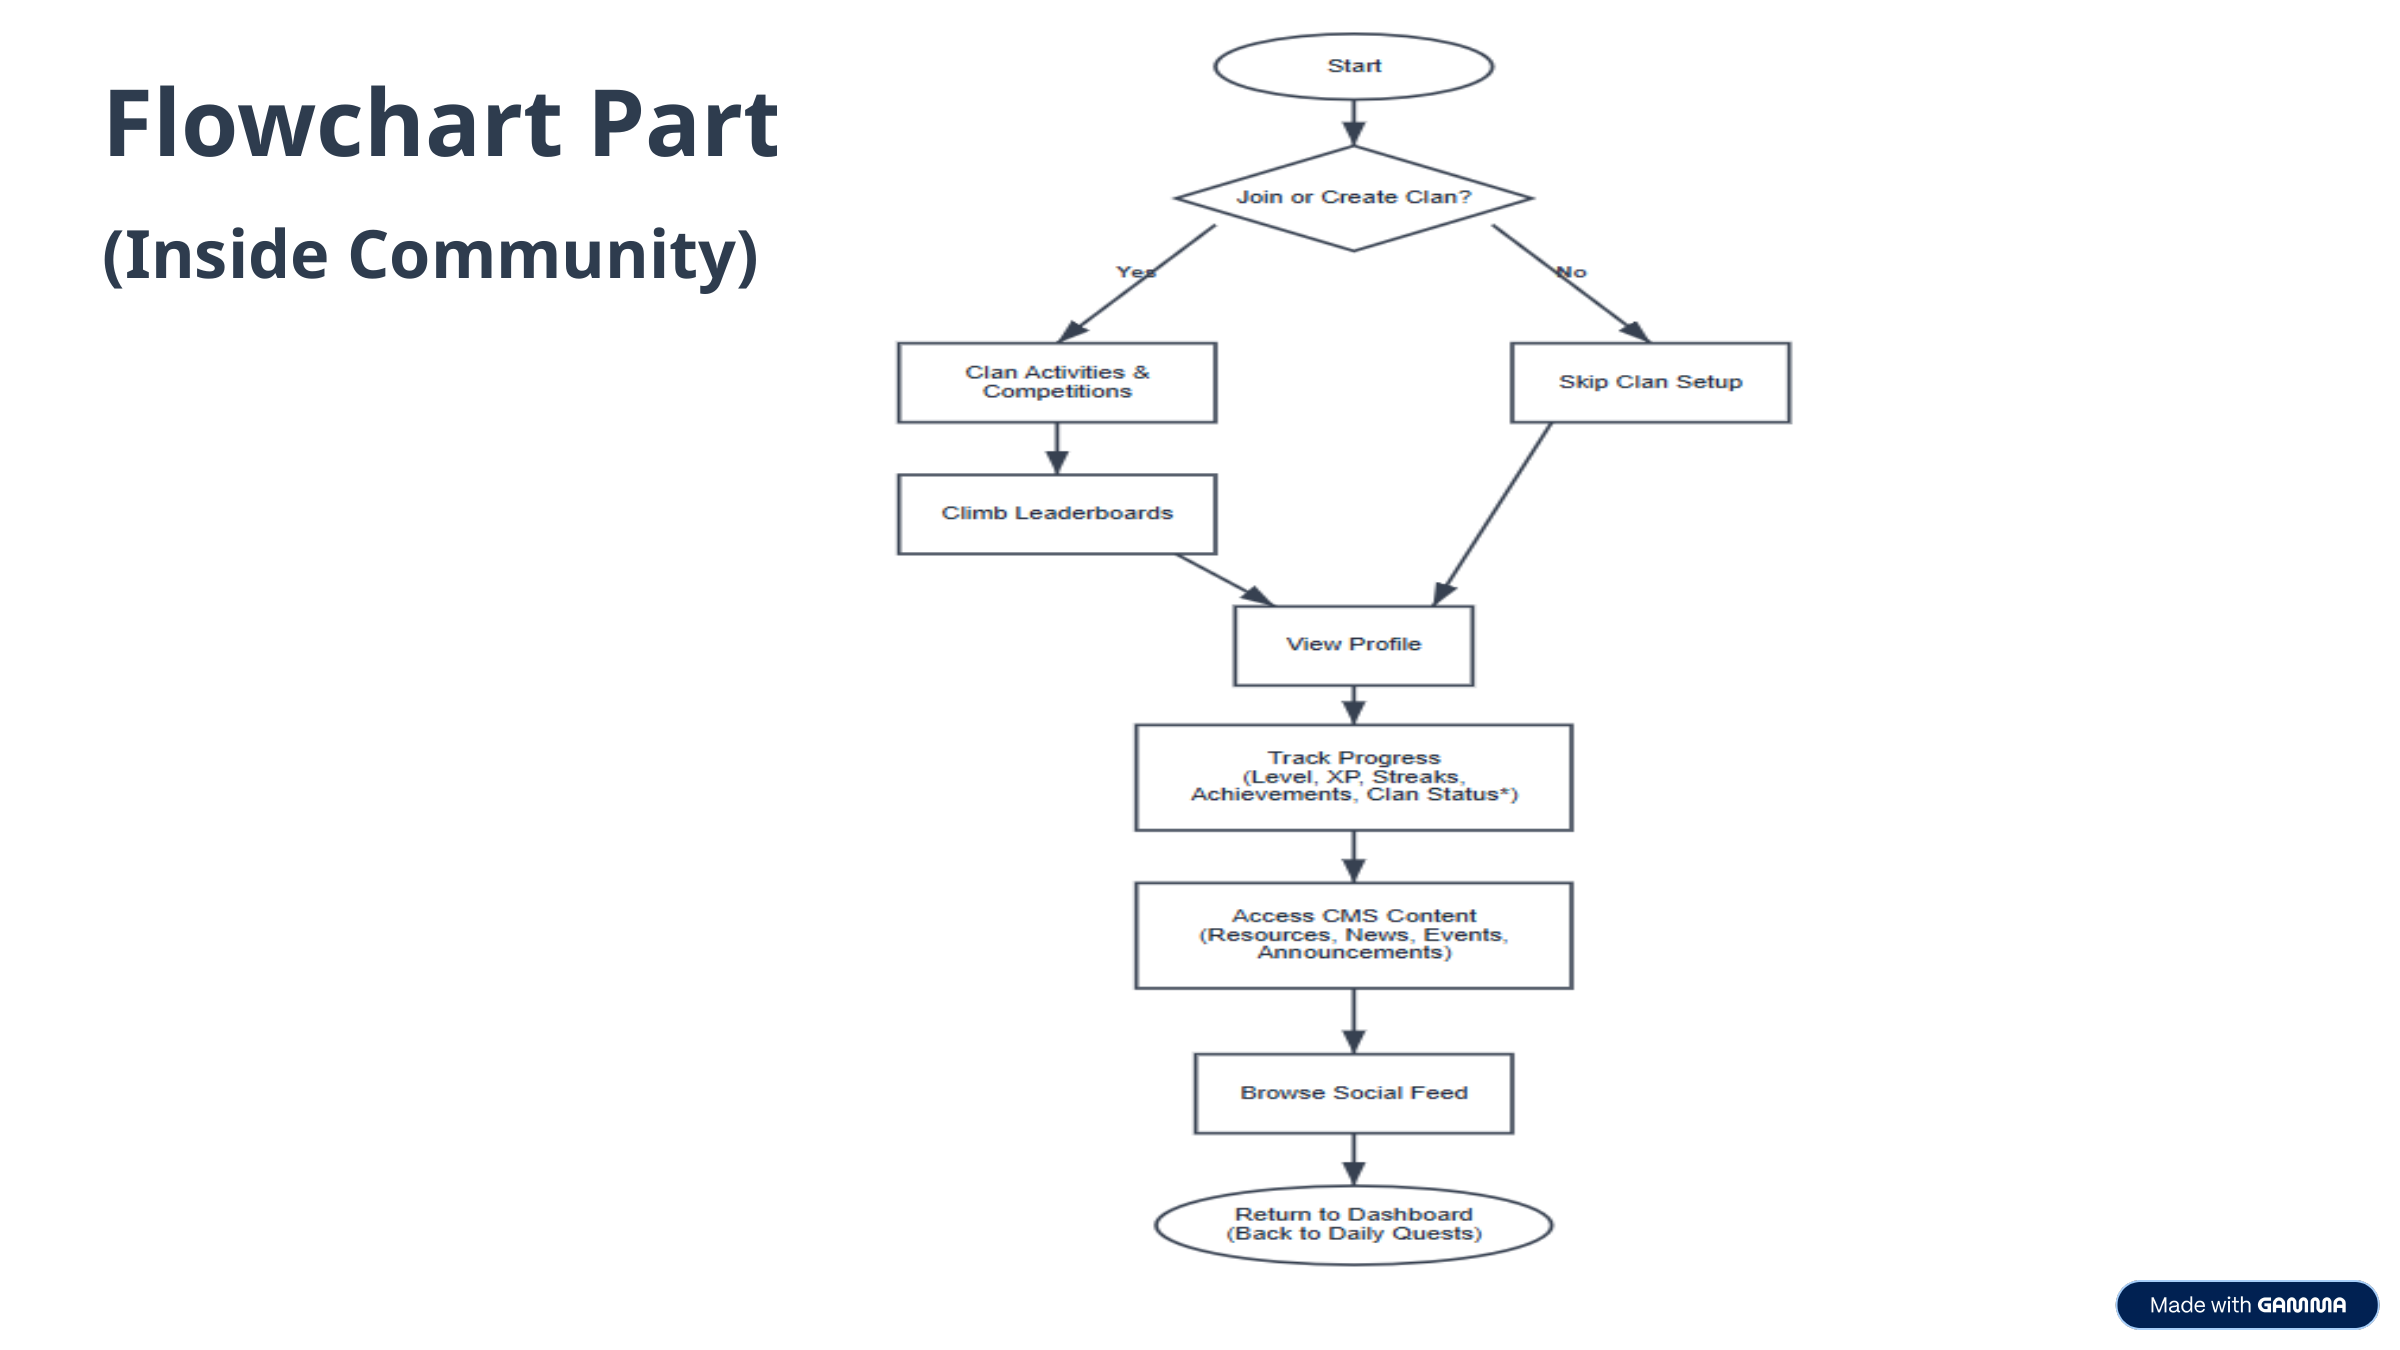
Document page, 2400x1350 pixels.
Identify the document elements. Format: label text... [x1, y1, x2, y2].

text_box Flowchart Part 1 (Inside Community) [102, 57, 777, 175]
picture [2106, 1271, 2389, 1339]
picture [777, 17, 1888, 1292]
